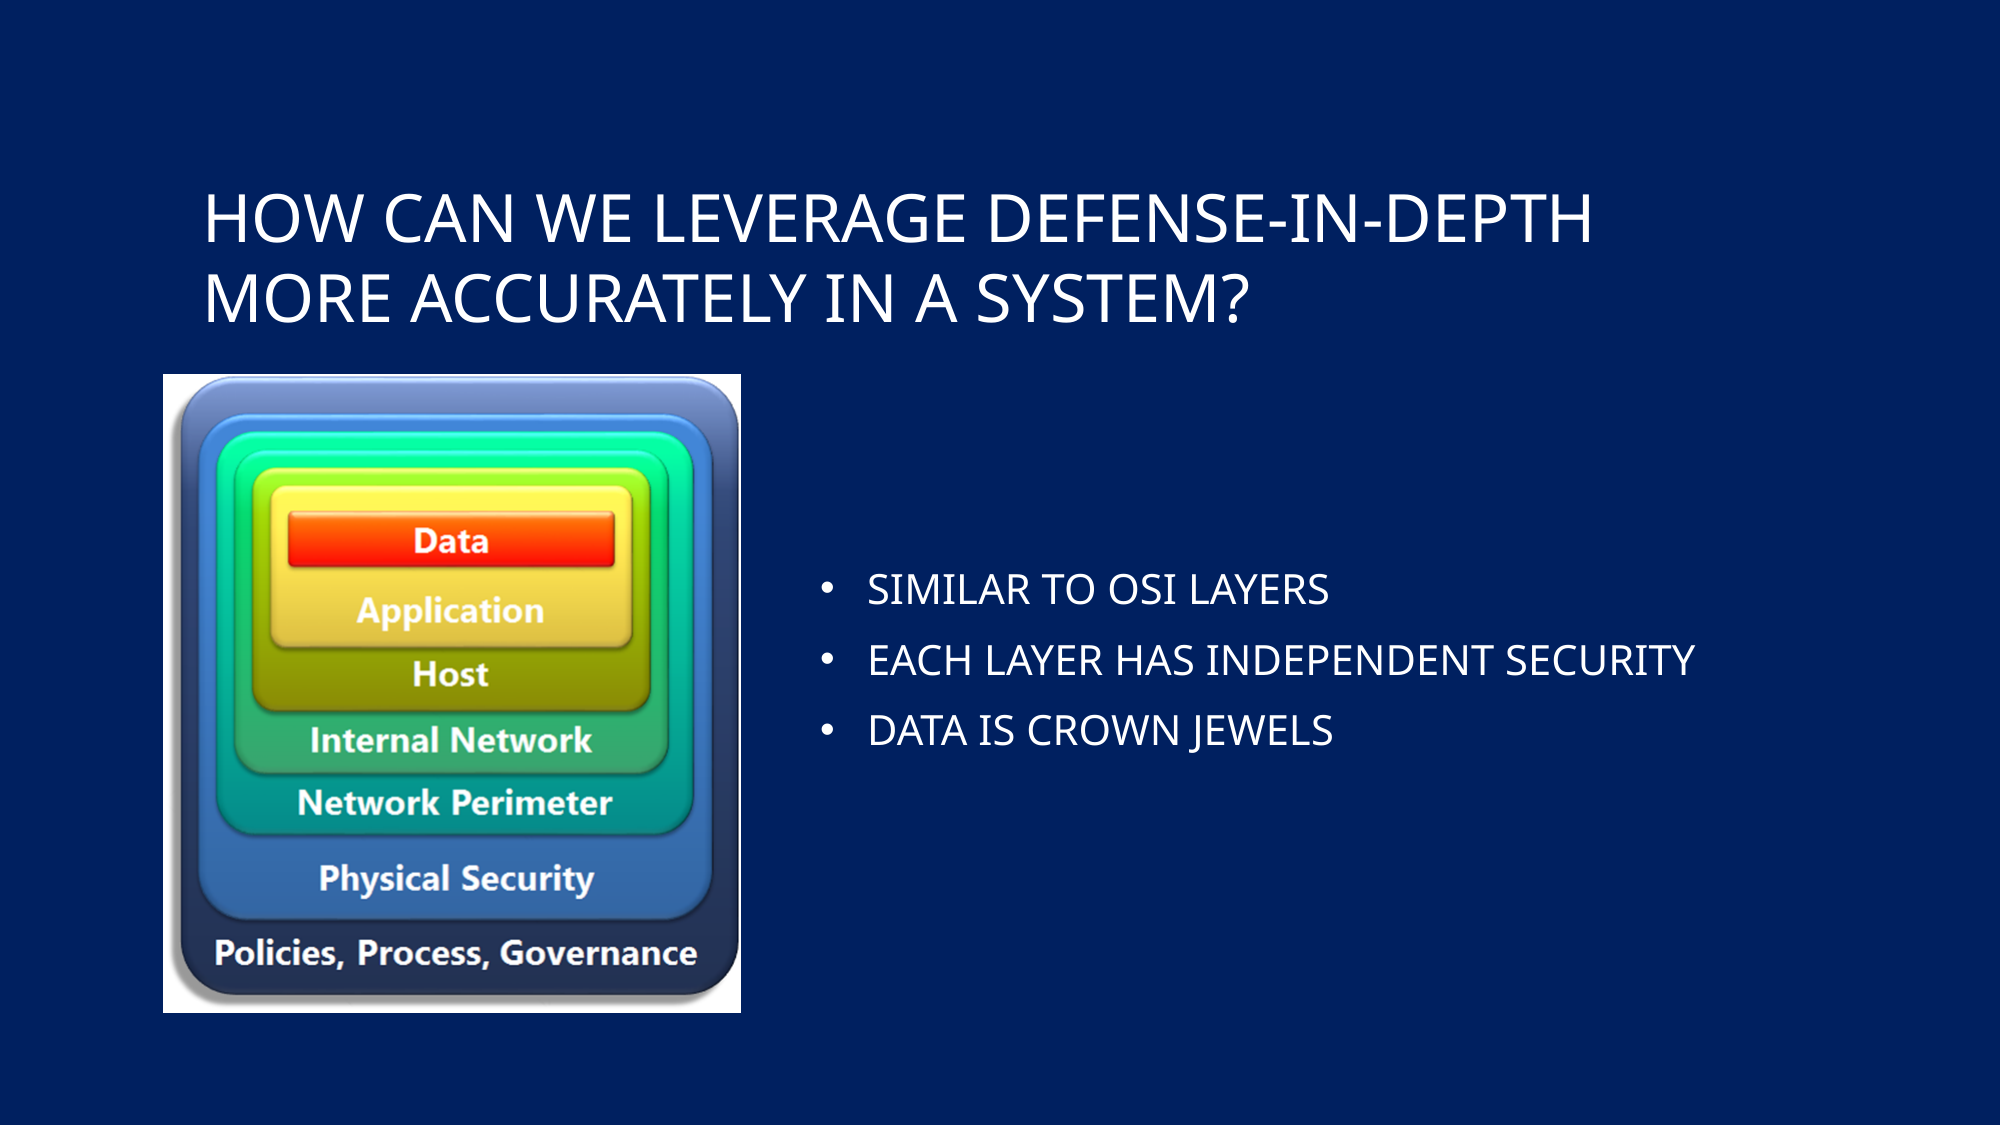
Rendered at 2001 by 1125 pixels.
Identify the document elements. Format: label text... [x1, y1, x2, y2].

picture [162, 374, 741, 1013]
list Similar to OSI layers Each layer has independent security Data is crown jewels [805, 437, 1894, 950]
title How can we leverage Defense-in-depth more accurately in a system? [187, 99, 1813, 413]
